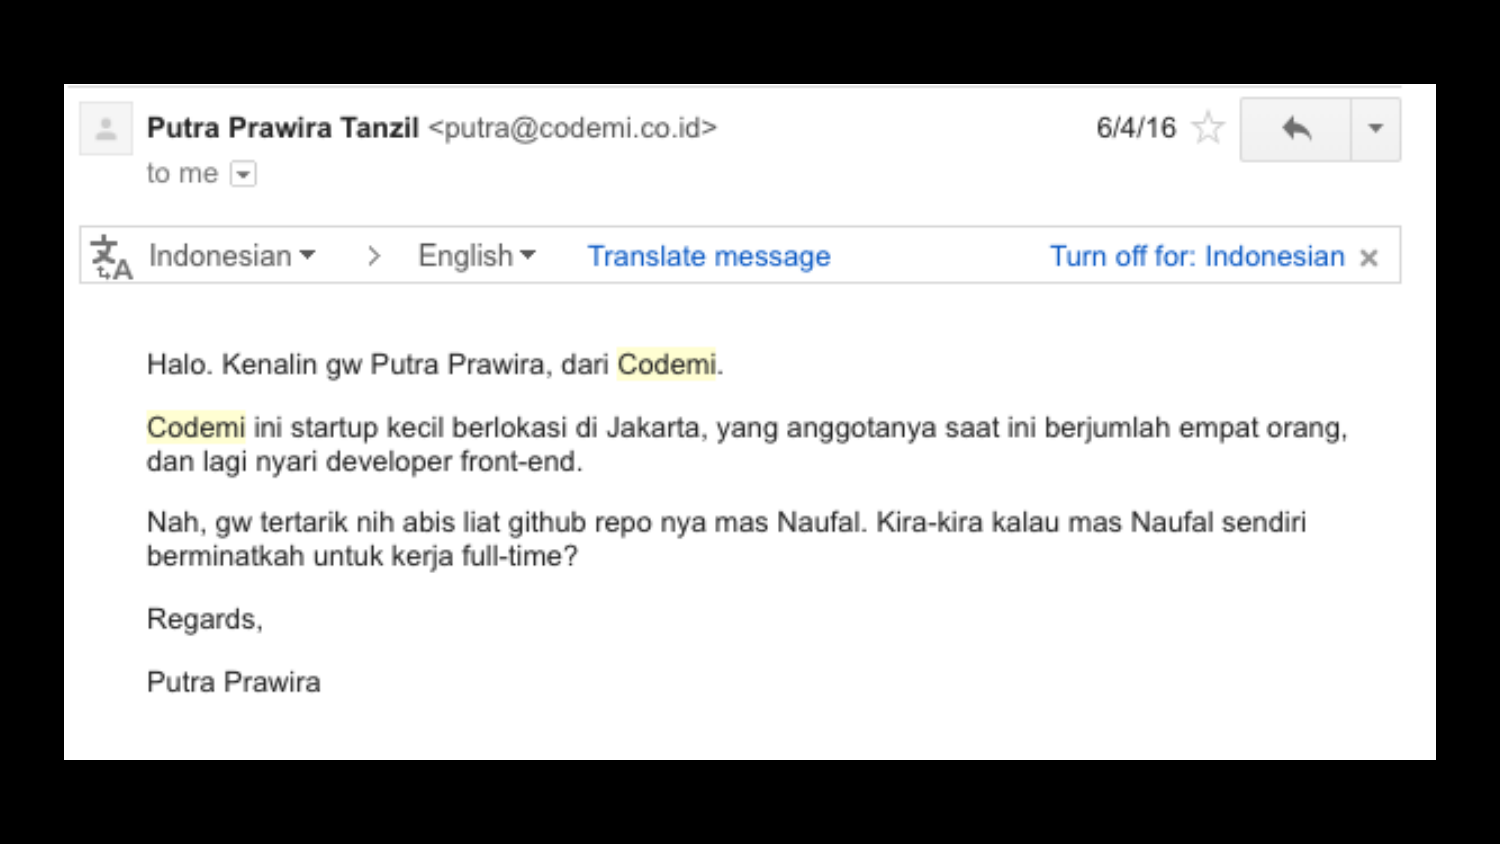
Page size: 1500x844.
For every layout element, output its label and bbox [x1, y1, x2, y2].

picture [63, 84, 1437, 760]
